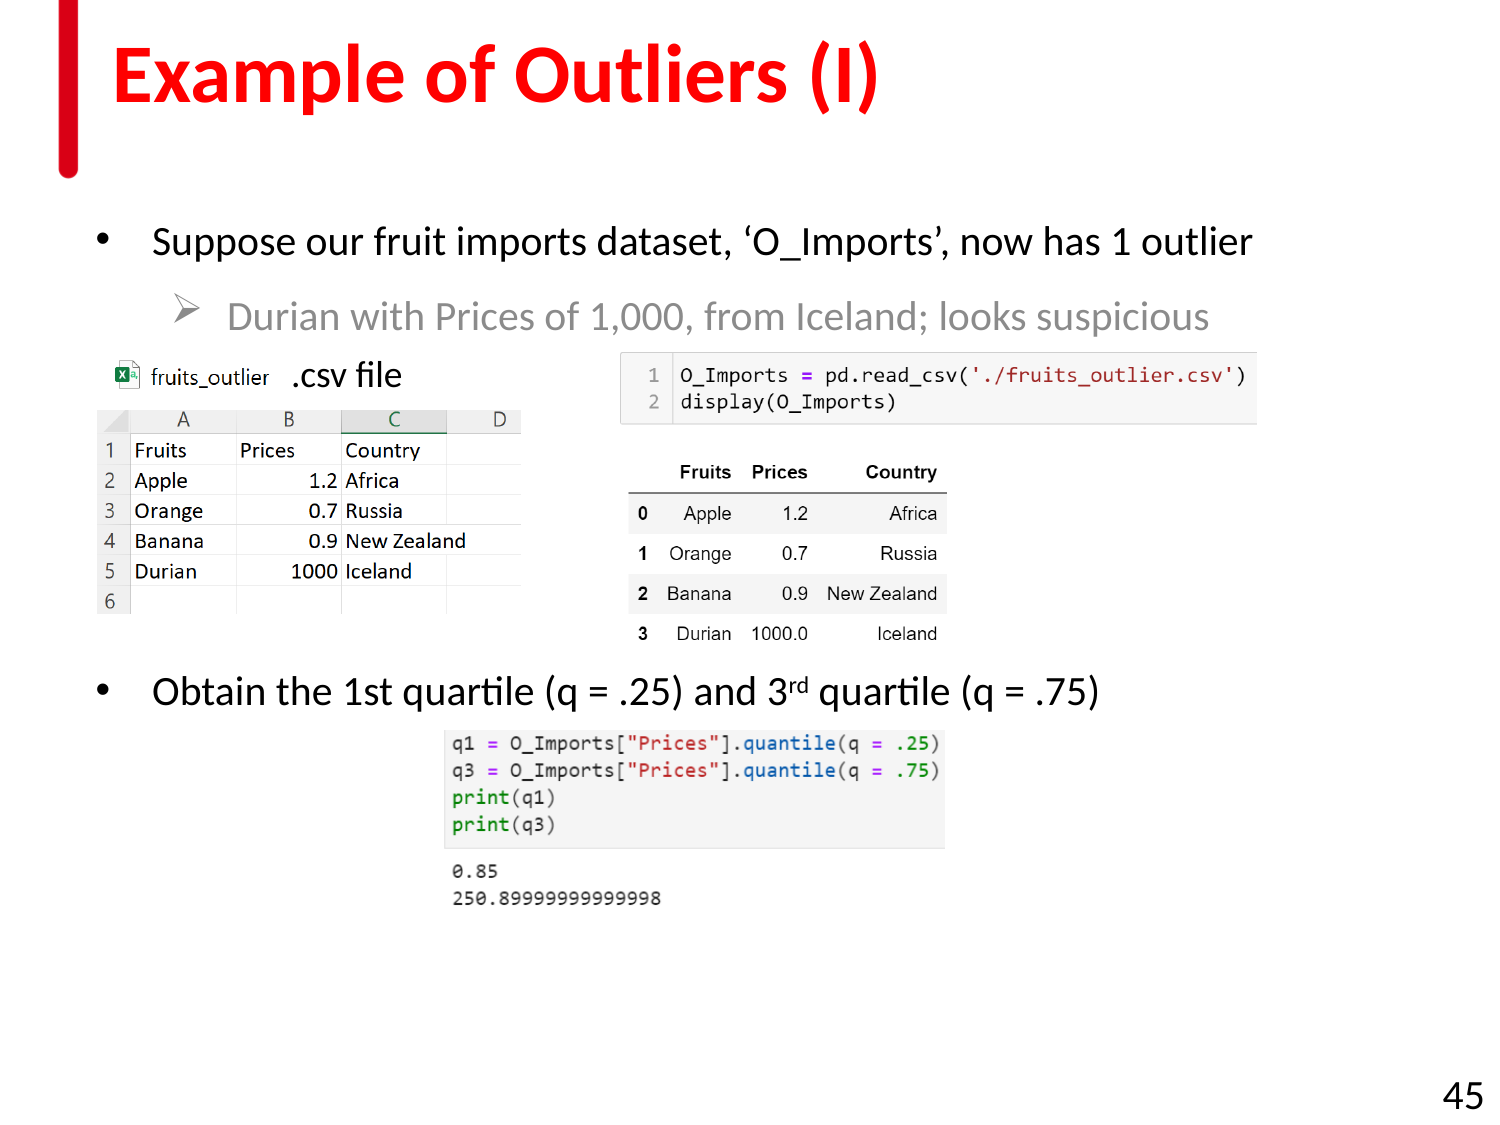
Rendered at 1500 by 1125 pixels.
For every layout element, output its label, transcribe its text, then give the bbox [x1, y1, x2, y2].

picture [110, 349, 277, 397]
picture [615, 346, 1257, 651]
text_box .csv file [276, 342, 436, 403]
title Example of Outliers (I) [97, 0, 1500, 138]
picture [443, 729, 946, 908]
picture [97, 410, 521, 614]
subtitle Suppose our fruit imports dataset, ‘O_Imports’, now has 1 outlier Durian with Prices of 1,000, from Iceland; looks suspicious Obtain the 1st quartile (q = .25) and 3rd quartile (q = .75) [80, 206, 1470, 791]
picture [57, 0, 81, 200]
